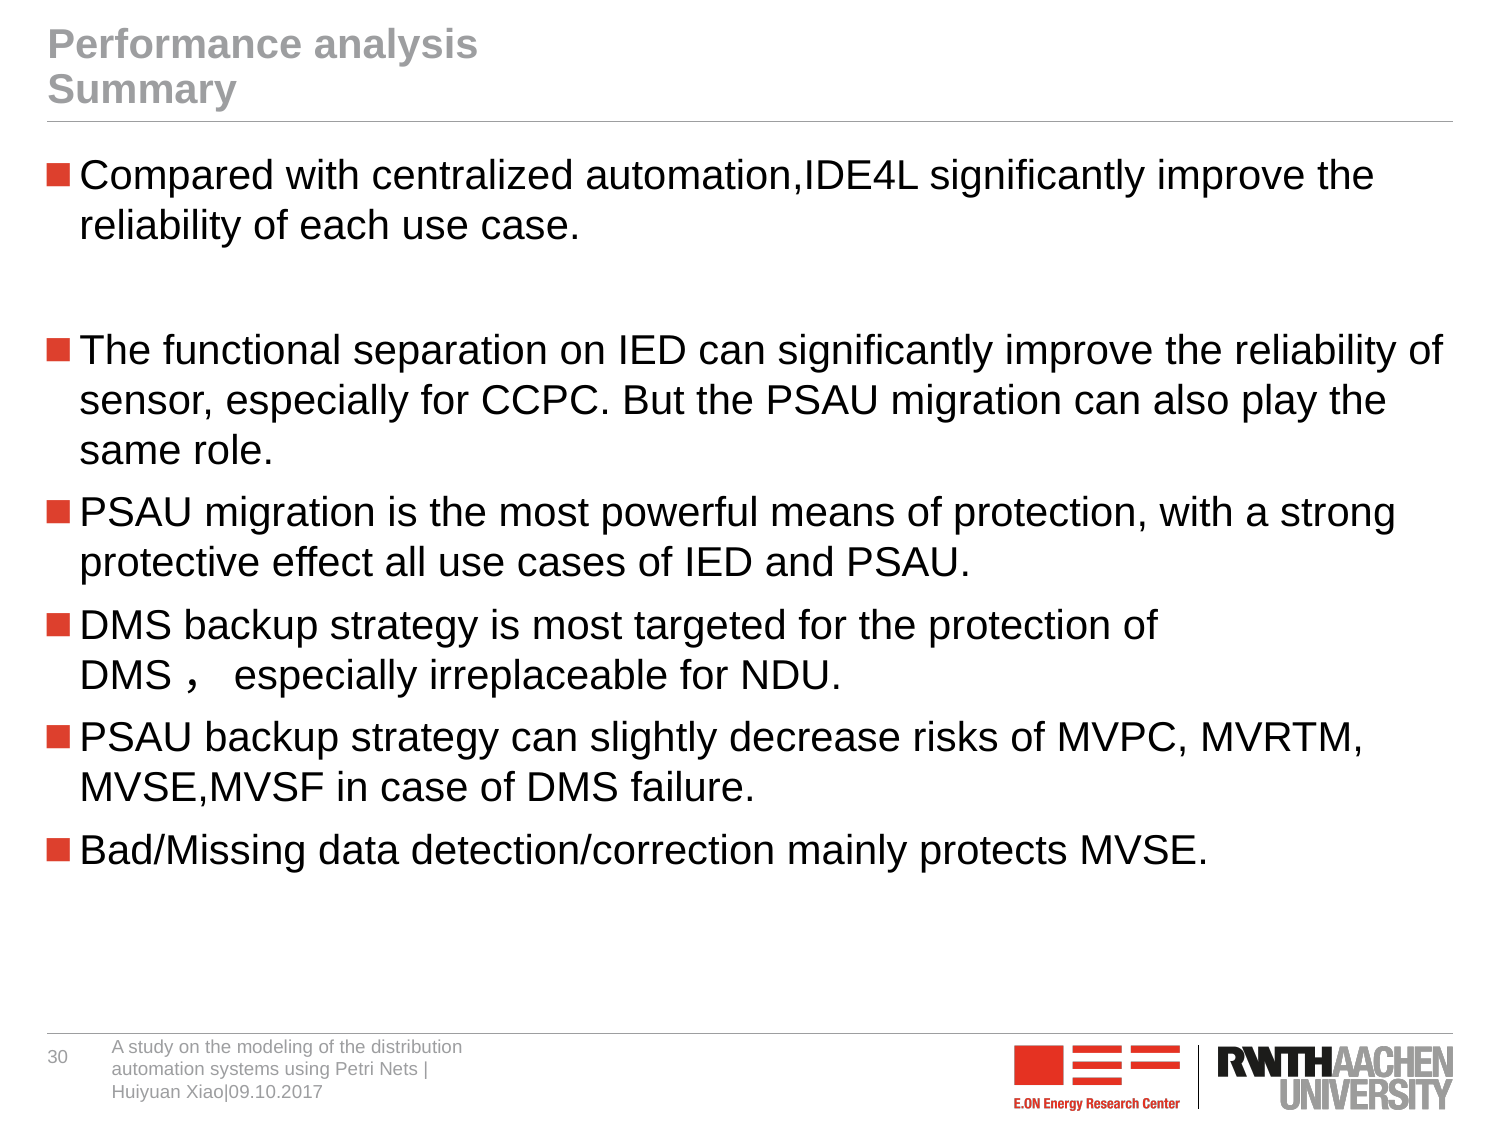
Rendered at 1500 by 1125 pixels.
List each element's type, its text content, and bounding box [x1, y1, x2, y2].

list Compared with centralized automation,IDE4L significantly improve the reliability of each use case. The functional separation on IED can significantly improve the reliability of sensor, especially for CCPC. But the PSAU migration can also play the same role. PSAU migration is the most powerful means of protection, with a strong protective effect all use cases of IED and PSAU. DMS backup strategy is most targeted for the protection of DMS，especially irreplaceable for NDU. PSAU backup strategy can slightly decrease risks of MVPC, MVRTM, MVSE,MVSF in case of DMS failure. Bad/Missing data detection/correction mainly protects MVSE. [43, 147, 1446, 997]
picture [1218, 1046, 1453, 1111]
title Performance analysis Summary [47, 23, 1453, 113]
picture [1013, 1045, 1180, 1112]
